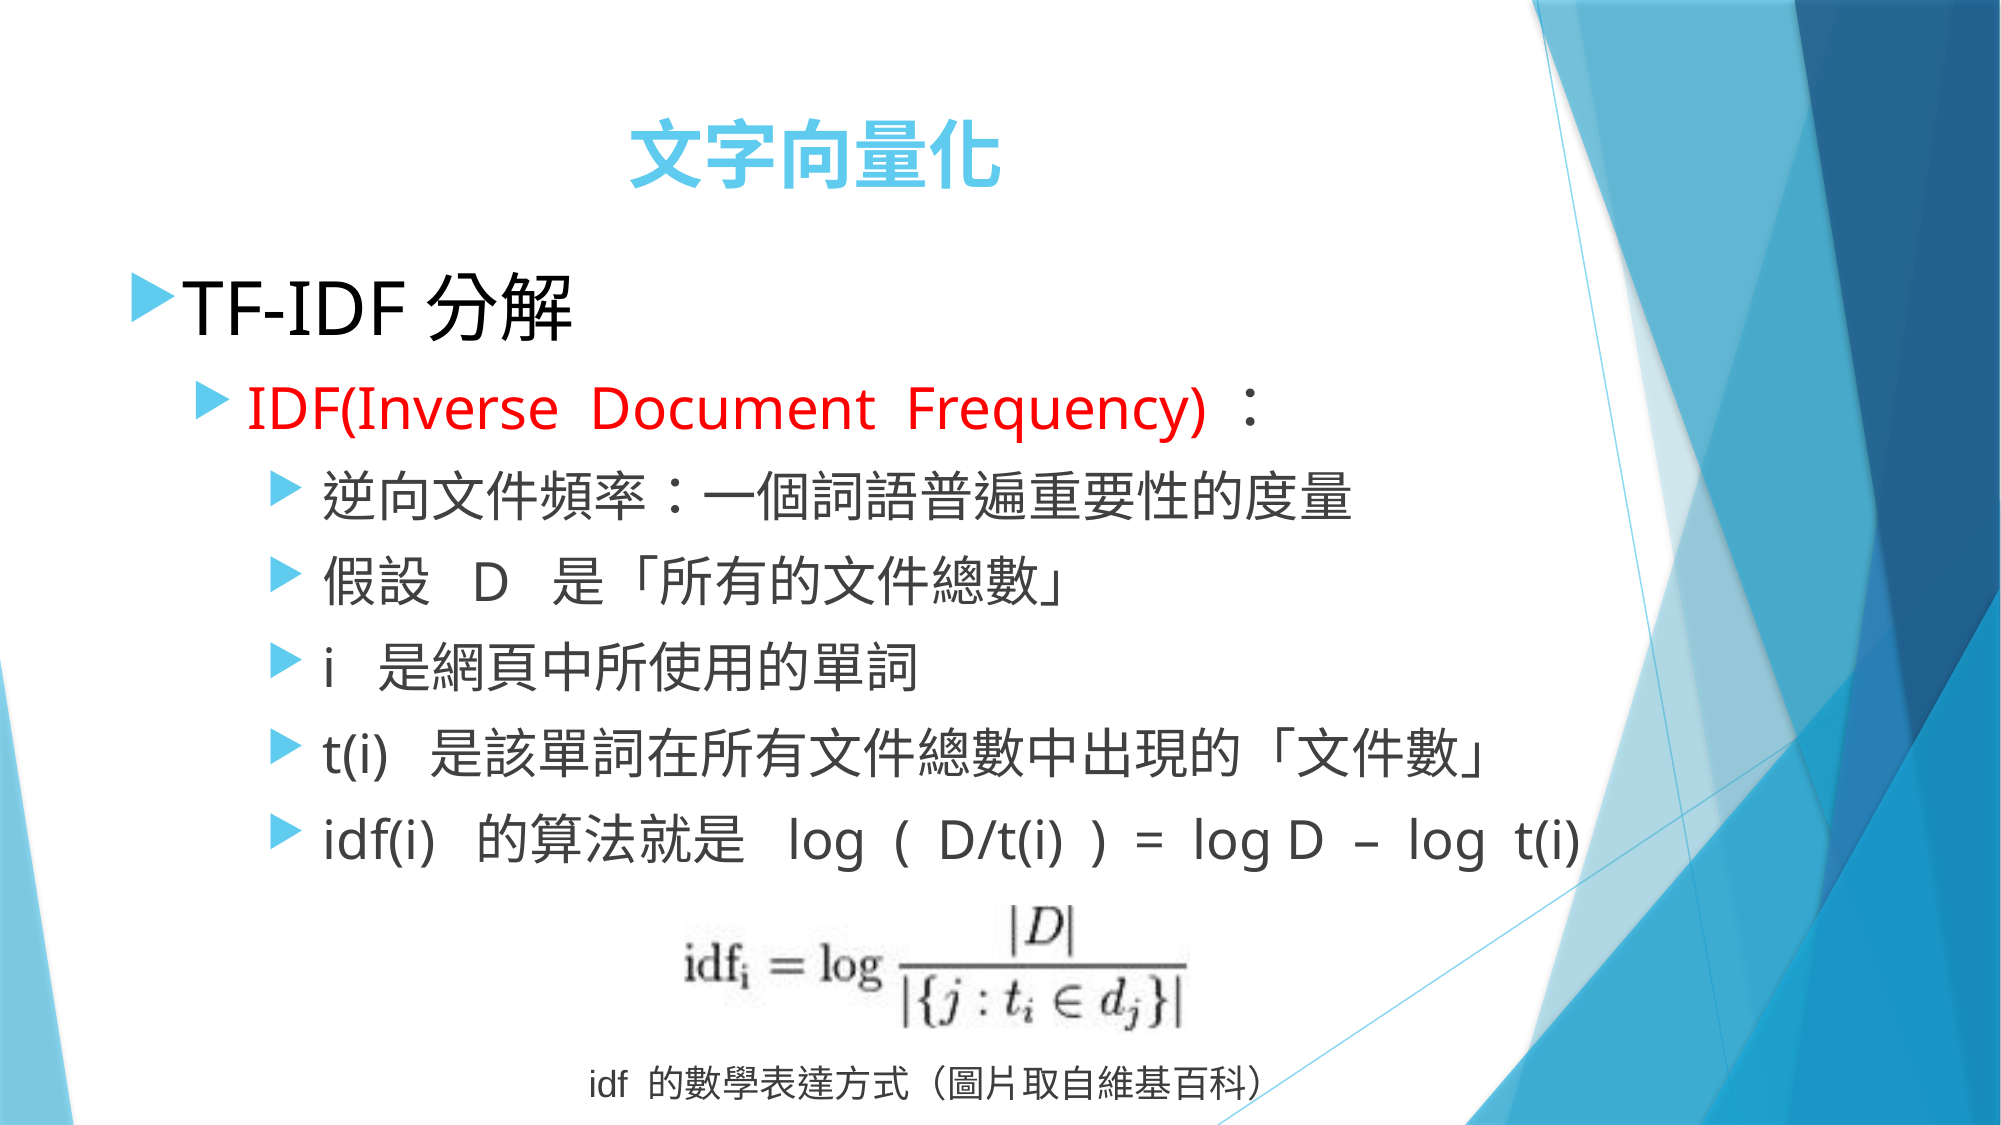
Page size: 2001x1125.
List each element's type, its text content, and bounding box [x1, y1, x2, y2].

title 文字向量化 [111, 99, 1522, 252]
picture [683, 904, 1190, 1034]
text_box idf 的數學表達方式（圖片取自維基百科） [573, 1052, 1300, 1112]
list TF-IDF分解 IDF(Inverse Document Frequency)： 逆向文件頻率：一個詞語普遍重要性的度量 假設 D 是「所有的文件總數」 i 是網頁中所使用的單詞 t(i) 是該單詞在所有文件總數中出現的「文件數」 idf(i) 的算法就是 log ( D/t(i) ) = log D – log t(i) [111, 252, 1763, 1083]
